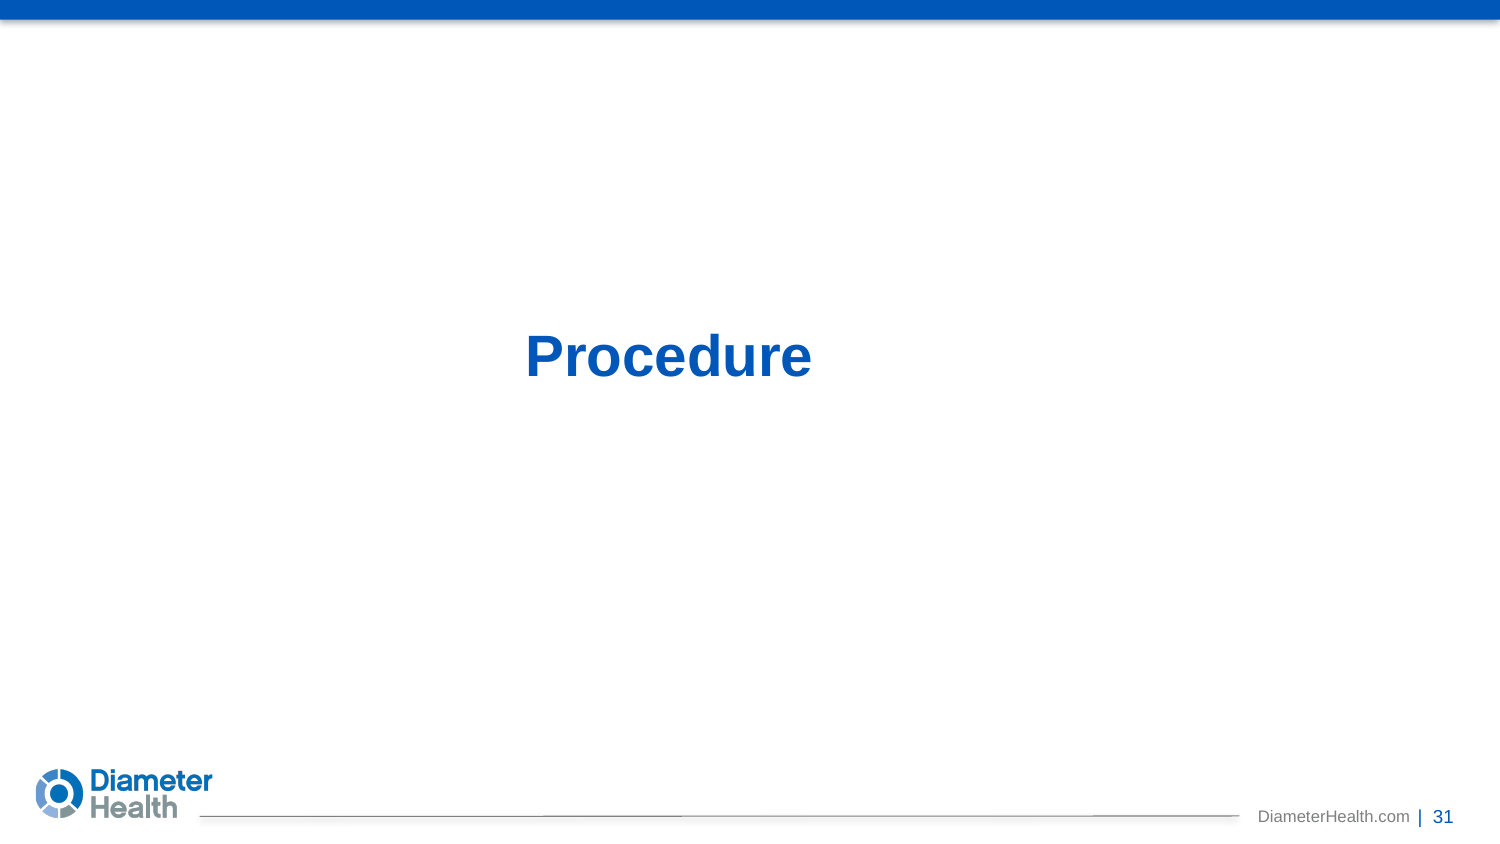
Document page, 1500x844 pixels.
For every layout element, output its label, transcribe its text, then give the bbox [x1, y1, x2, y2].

list Procedure [510, 310, 949, 429]
